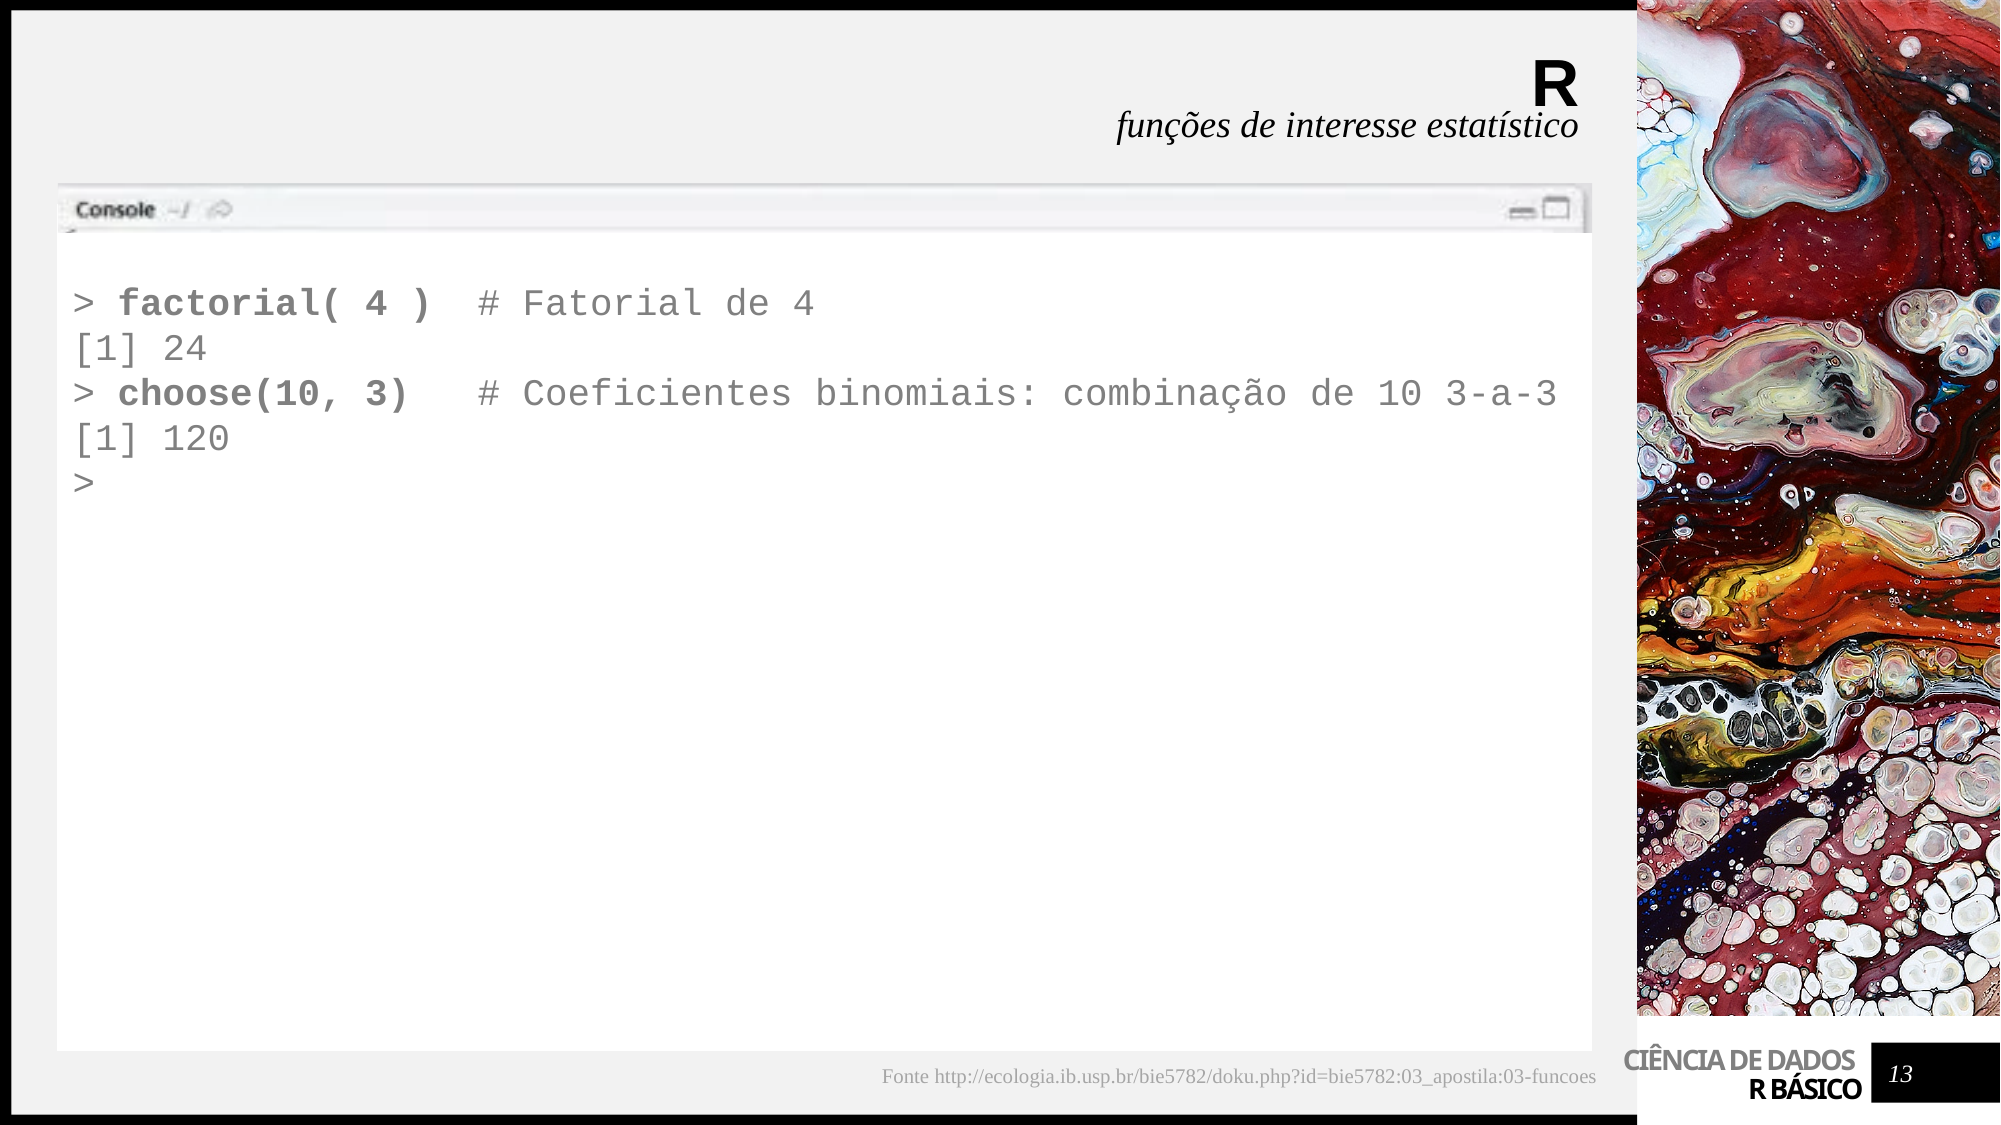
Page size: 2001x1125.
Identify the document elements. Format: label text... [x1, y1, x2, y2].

picture [57, 183, 1593, 233]
slide_number 13 [1877, 1050, 1924, 1096]
text_box Fonte http://ecologia.ib.usp.br/bie5782/doku.php?id=bie5782:03_apostila:03-funcoes [867, 1055, 1612, 1096]
text_box > factorial( 4 ) # Fatorial de 4 [1] 24 > choose(10, 3) # Coeficientes binomiais: combinação de 10 3-a-3 [1] 120 > [57, 233, 1592, 1051]
list funções de interesse estatístico [729, 104, 1580, 164]
title R [729, 49, 1580, 104]
picture [1637, 0, 2000, 1016]
